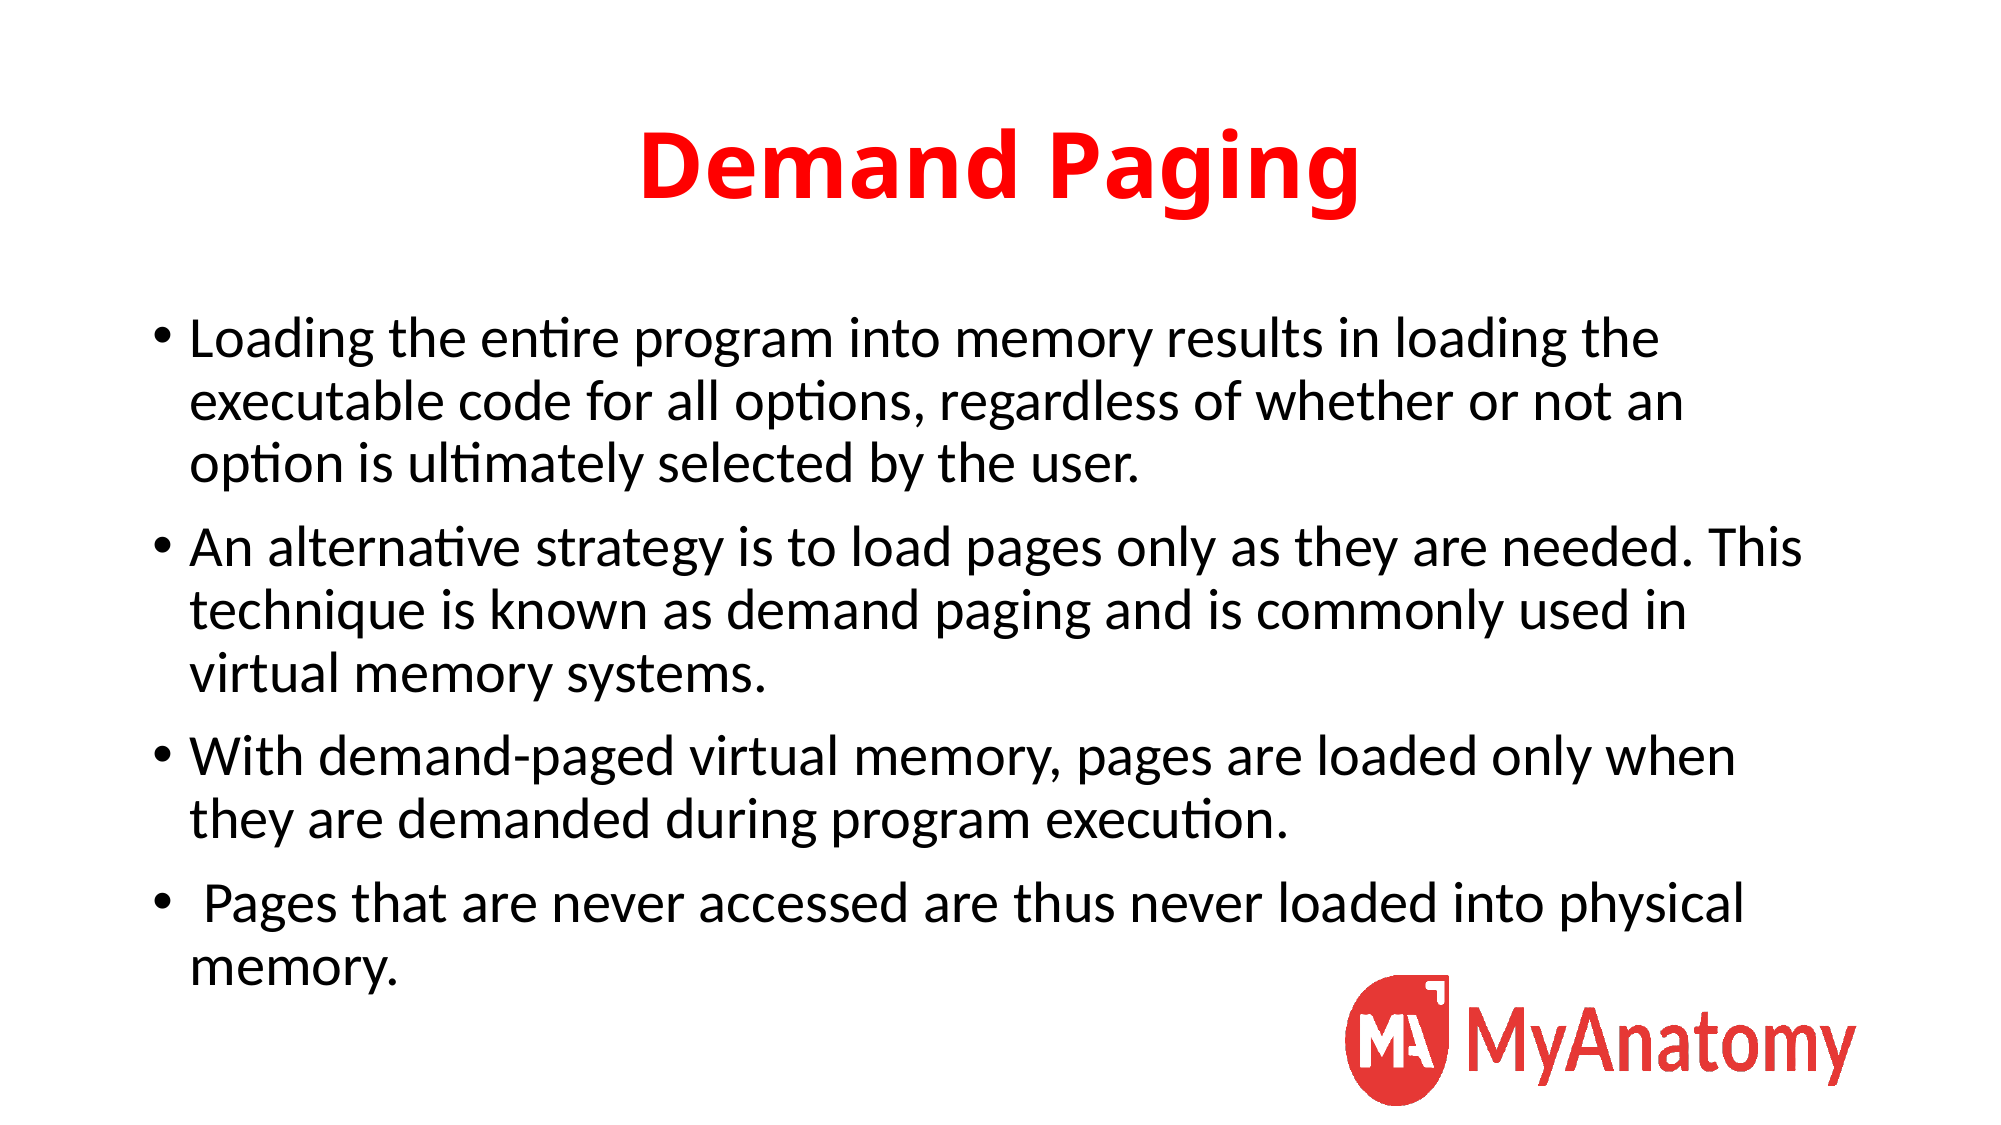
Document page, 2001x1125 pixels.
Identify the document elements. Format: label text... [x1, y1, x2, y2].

picture [1337, 1014, 1863, 1125]
list Loading the entire program into memory results in loading the executable code for all options, regardless of whether or not an option is ultimately selected by the user. An alternative strategy is to load pages only as they are needed. This technique is known as demand paging and is commonly used in virtual memory systems. With demand-paged virtual memory, pages are loaded only when they are demanded during program execution. Pages that are never accessed are thus never loaded into physical memory. [137, 299, 1863, 1014]
title Demand Paging [137, 59, 1863, 278]
